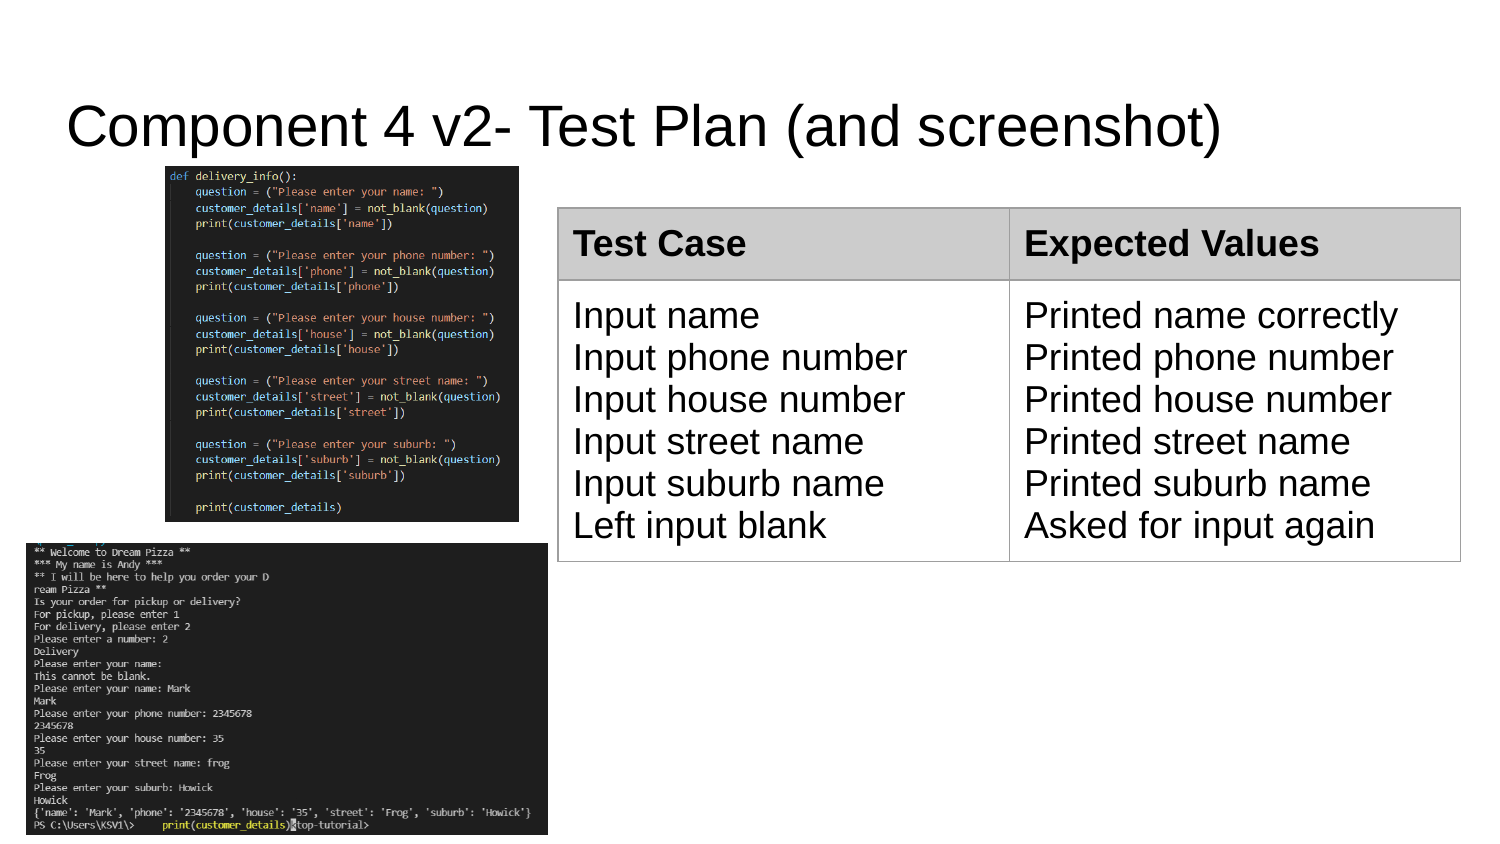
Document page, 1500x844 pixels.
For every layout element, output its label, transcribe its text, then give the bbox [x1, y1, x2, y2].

picture [26, 543, 548, 836]
picture [164, 166, 519, 522]
table_header Test Case [559, 209, 1009, 279]
table_cell Input name Input phone number Input house number Input street name Input suburb name Left input blank [559, 281, 1009, 561]
table_header Expected Values [1010, 209, 1460, 279]
table_cell Printed name correctly Printed phone number Printed house number Printed street name Printed suburb name Asked for input again [1010, 281, 1460, 561]
title Component 4 v2- Test Plan (and screenshot) [51, 72, 1449, 167]
